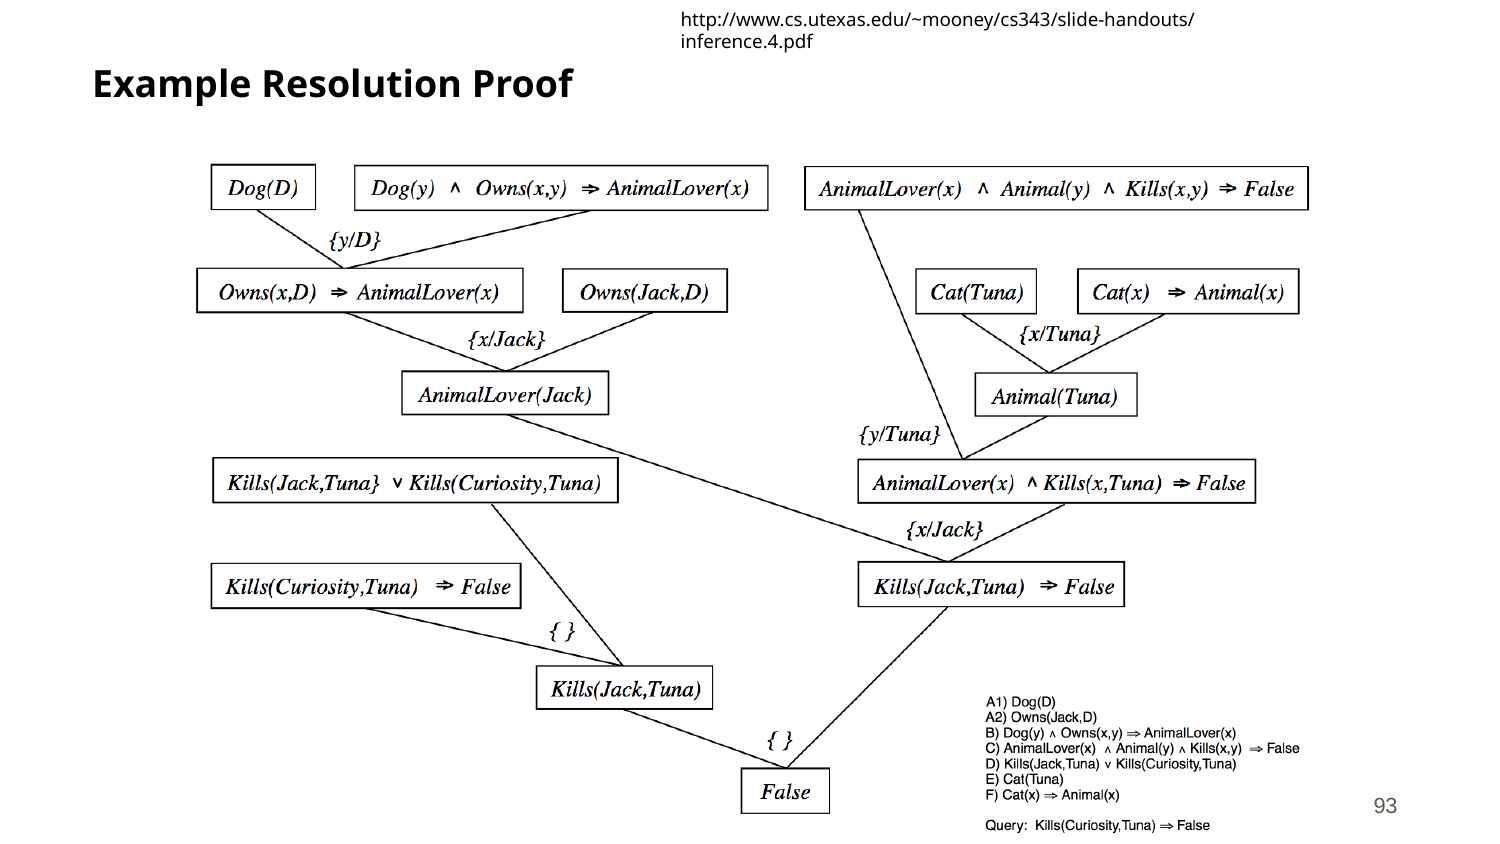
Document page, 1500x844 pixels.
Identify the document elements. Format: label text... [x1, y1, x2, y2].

slide_number ‹#› [1311, 768, 1413, 826]
text_box http://www.cs.utexas.edu/~mooney/cs343/slide-handouts/inference.4.pdf [665, 0, 1313, 60]
title Example Resolution Proof [77, 28, 1415, 113]
picture [187, 159, 1313, 835]
